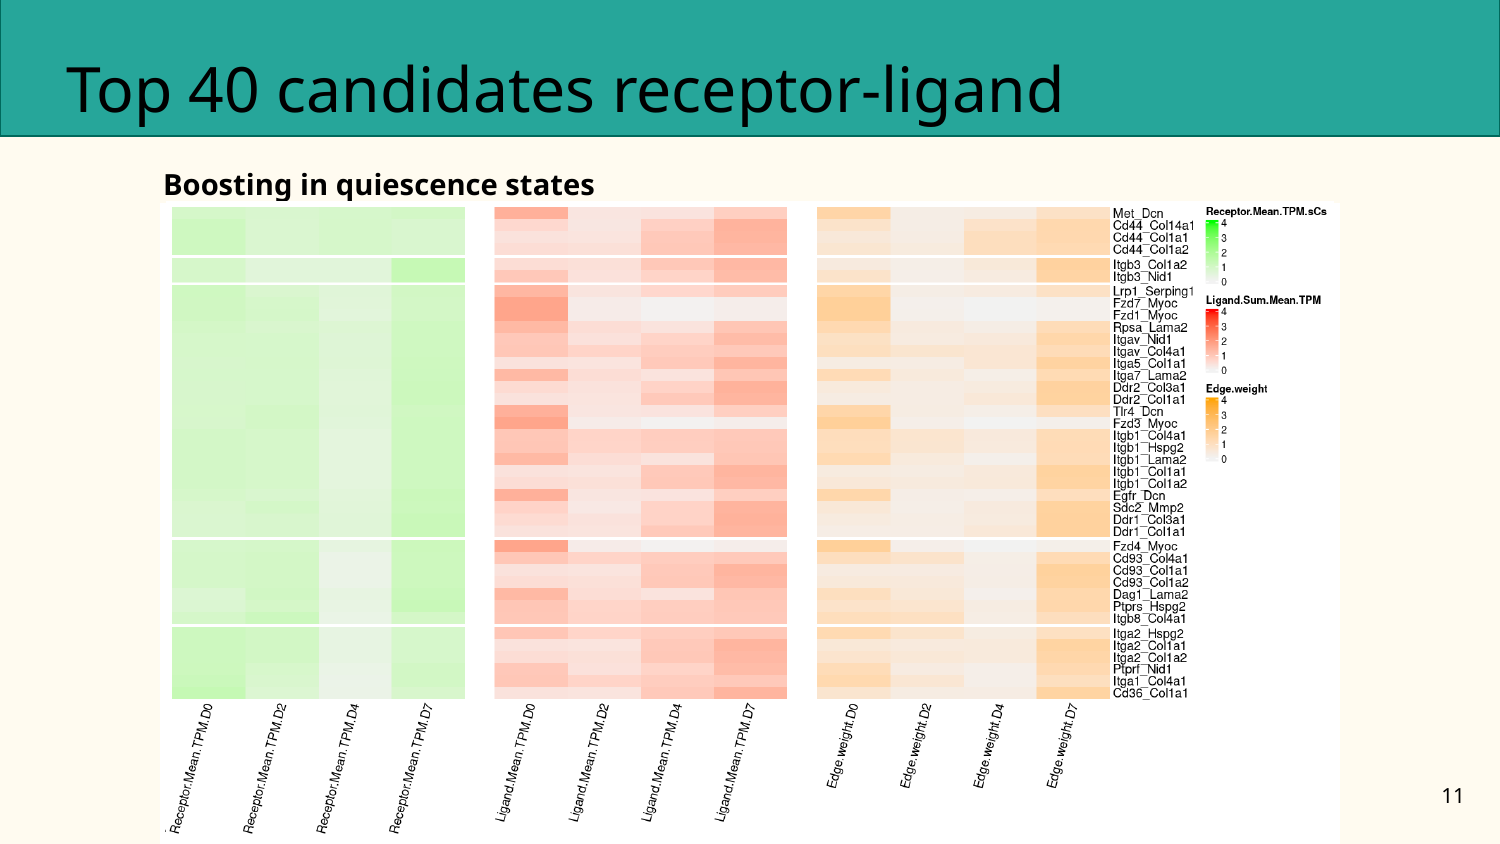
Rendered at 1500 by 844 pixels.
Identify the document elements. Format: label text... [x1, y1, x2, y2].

text_box [0, 0, 1500, 136]
picture [160, 201, 1340, 844]
list Boosting in quiescence states [51, 145, 708, 211]
slide_number ‹#› [1389, 764, 1480, 830]
title Top 40 candidates receptor-ligand [51, 35, 1449, 136]
